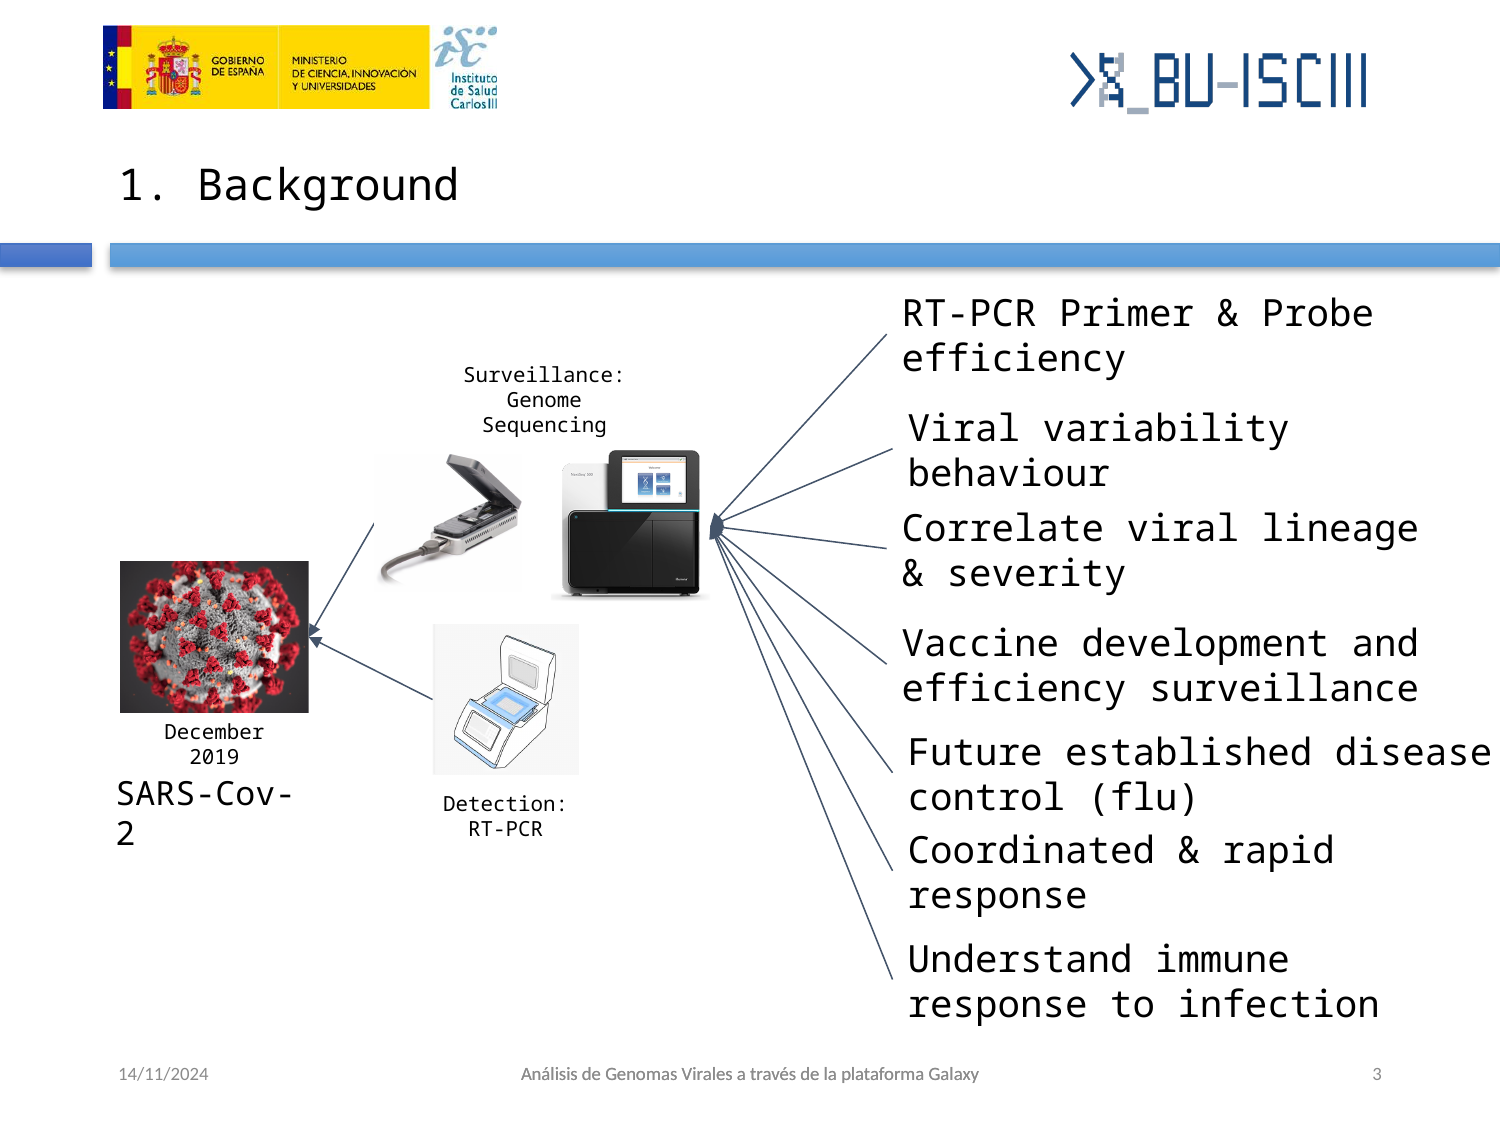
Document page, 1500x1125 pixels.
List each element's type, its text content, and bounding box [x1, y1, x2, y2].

picture [103, 25, 497, 109]
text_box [308, 522, 375, 638]
text_box Coordinated & rapid response [897, 822, 1382, 920]
text_box December 2019 [120, 725, 309, 756]
picture [374, 453, 522, 592]
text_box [308, 636, 433, 700]
text_box Vaccine development and efficiency surveillance [898, 621, 1464, 707]
text_box Future established disease control (flu) [898, 723, 1500, 823]
text_box Surveillance: Genome Sequencing [425, 372, 663, 426]
text_box Correlate viral lineage & severity [897, 503, 1464, 594]
text_box Understand immune response to infection [892, 931, 1433, 1028]
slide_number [103, 1042, 441, 1103]
picture [550, 450, 710, 602]
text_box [710, 525, 893, 980]
text_box SARS-Cov-2 [100, 756, 329, 835]
picture [119, 561, 309, 713]
text_box RT-PCR Primer & Probe efficiency [886, 278, 1435, 390]
text_box Detection: RT-PCR [425, 797, 586, 834]
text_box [710, 333, 887, 448]
footer Análisis de Genomas Virales a través de la plataforma Galaxy [496, 1042, 1004, 1103]
picture [1059, 0, 1380, 114]
text_box 1. Background [103, 114, 1397, 257]
text_box Viral variability behaviour [892, 405, 1359, 492]
picture [432, 623, 580, 776]
slide_number ‹#› [1059, 1042, 1397, 1103]
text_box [710, 448, 893, 524]
